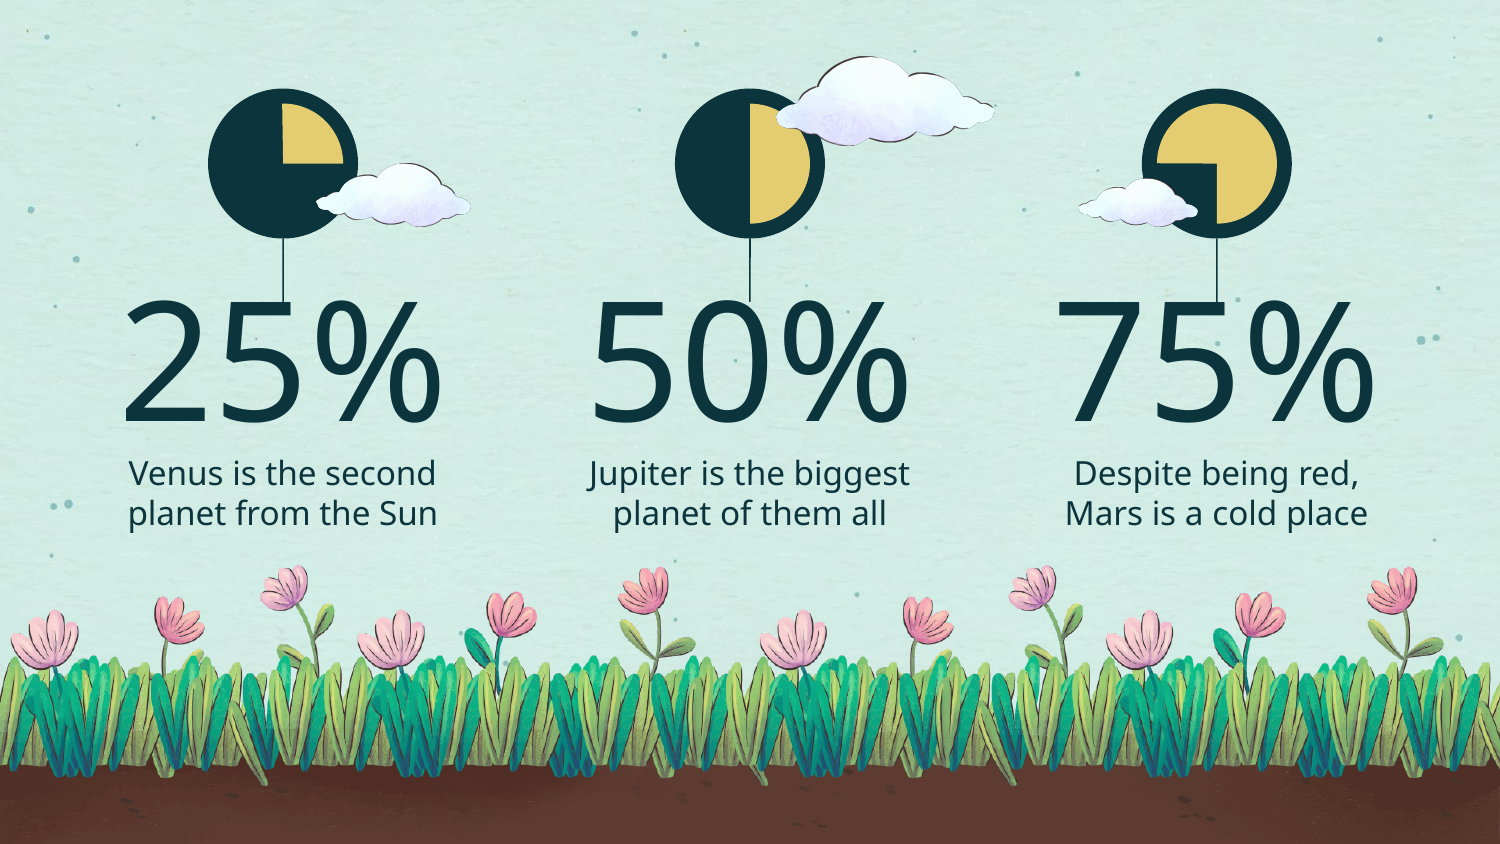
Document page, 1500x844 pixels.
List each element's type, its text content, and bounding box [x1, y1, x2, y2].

text_box [674, 88, 825, 239]
text_box [1156, 103, 1277, 224]
text_box [208, 88, 359, 239]
picture [0, 0, 1500, 844]
subtitle Despite being red, Mars is a cold place [1051, 446, 1382, 537]
title 50% [585, 301, 915, 437]
text_box [282, 103, 344, 164]
subtitle Venus is the second planet from the Sun [118, 446, 449, 537]
title 75% [1051, 301, 1382, 437]
title 25% [118, 301, 449, 437]
text_box [1141, 88, 1292, 239]
text_box [750, 103, 811, 224]
subtitle Jupiter is the biggest planet of them all [585, 446, 915, 537]
